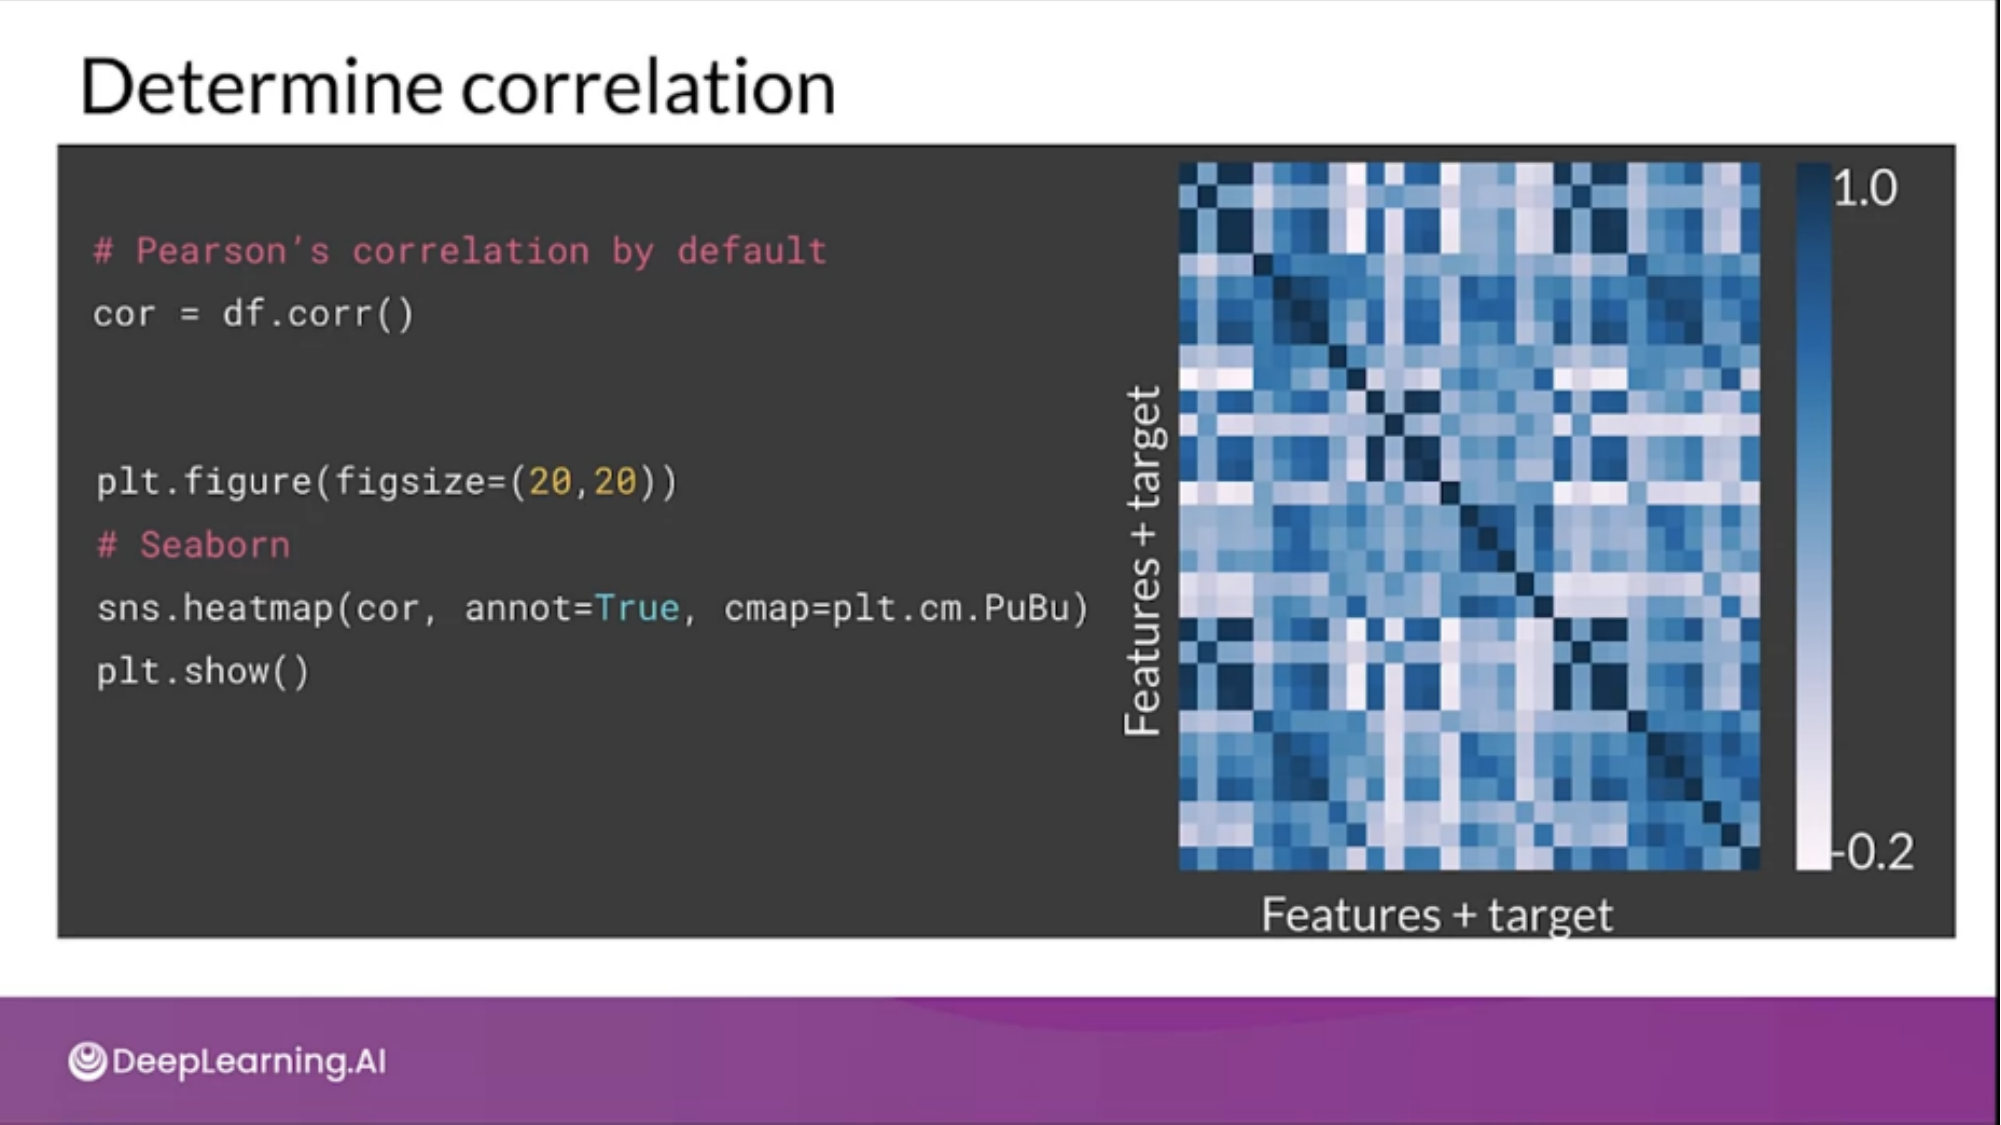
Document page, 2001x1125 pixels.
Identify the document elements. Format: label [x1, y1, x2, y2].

list [0, 0, 2000, 1125]
